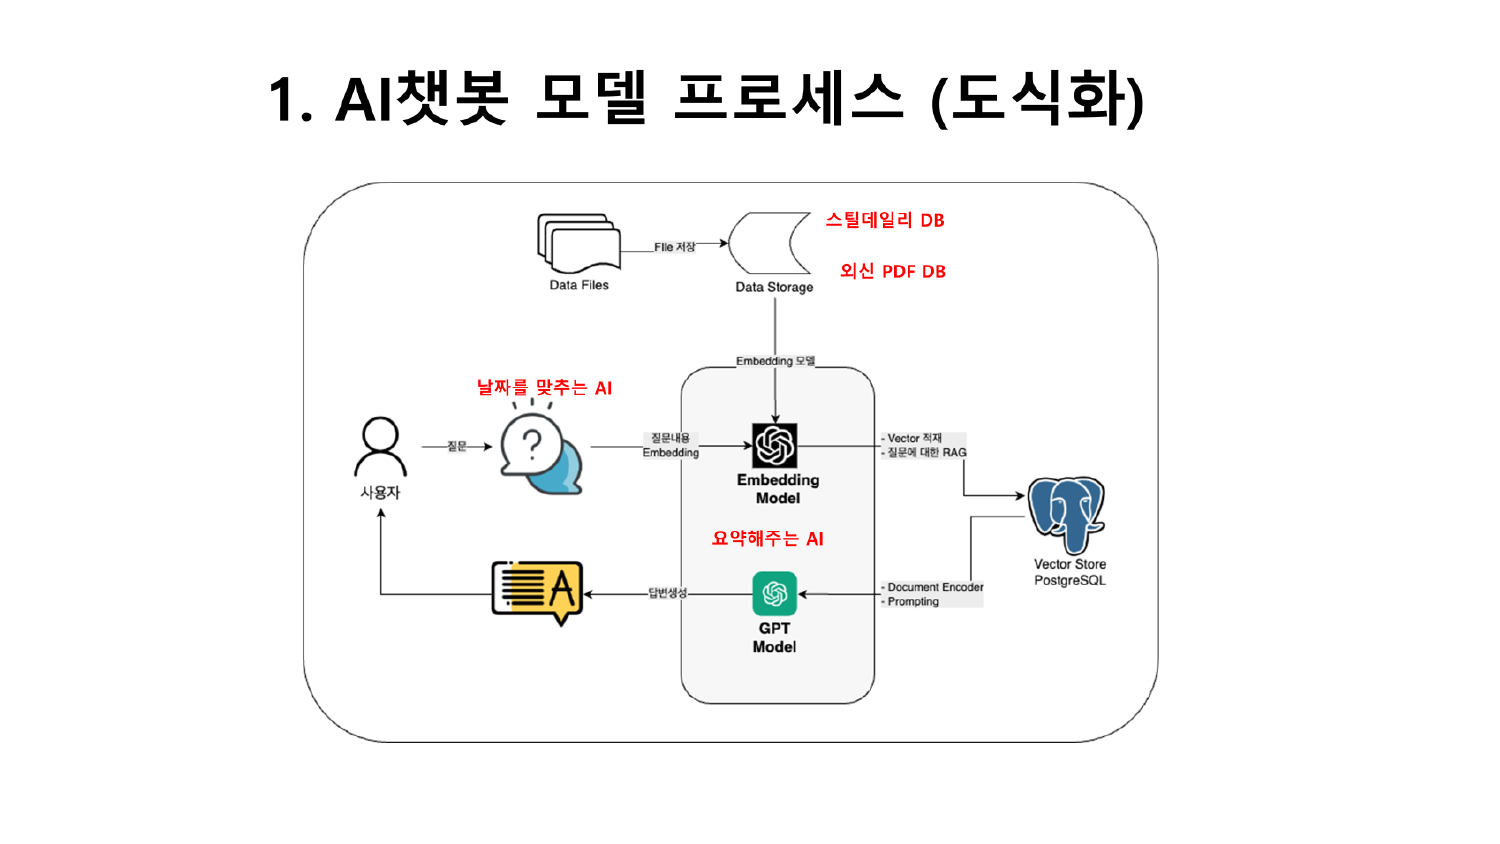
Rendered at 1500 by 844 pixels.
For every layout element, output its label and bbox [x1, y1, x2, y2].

picture [24, 24, 1437, 819]
